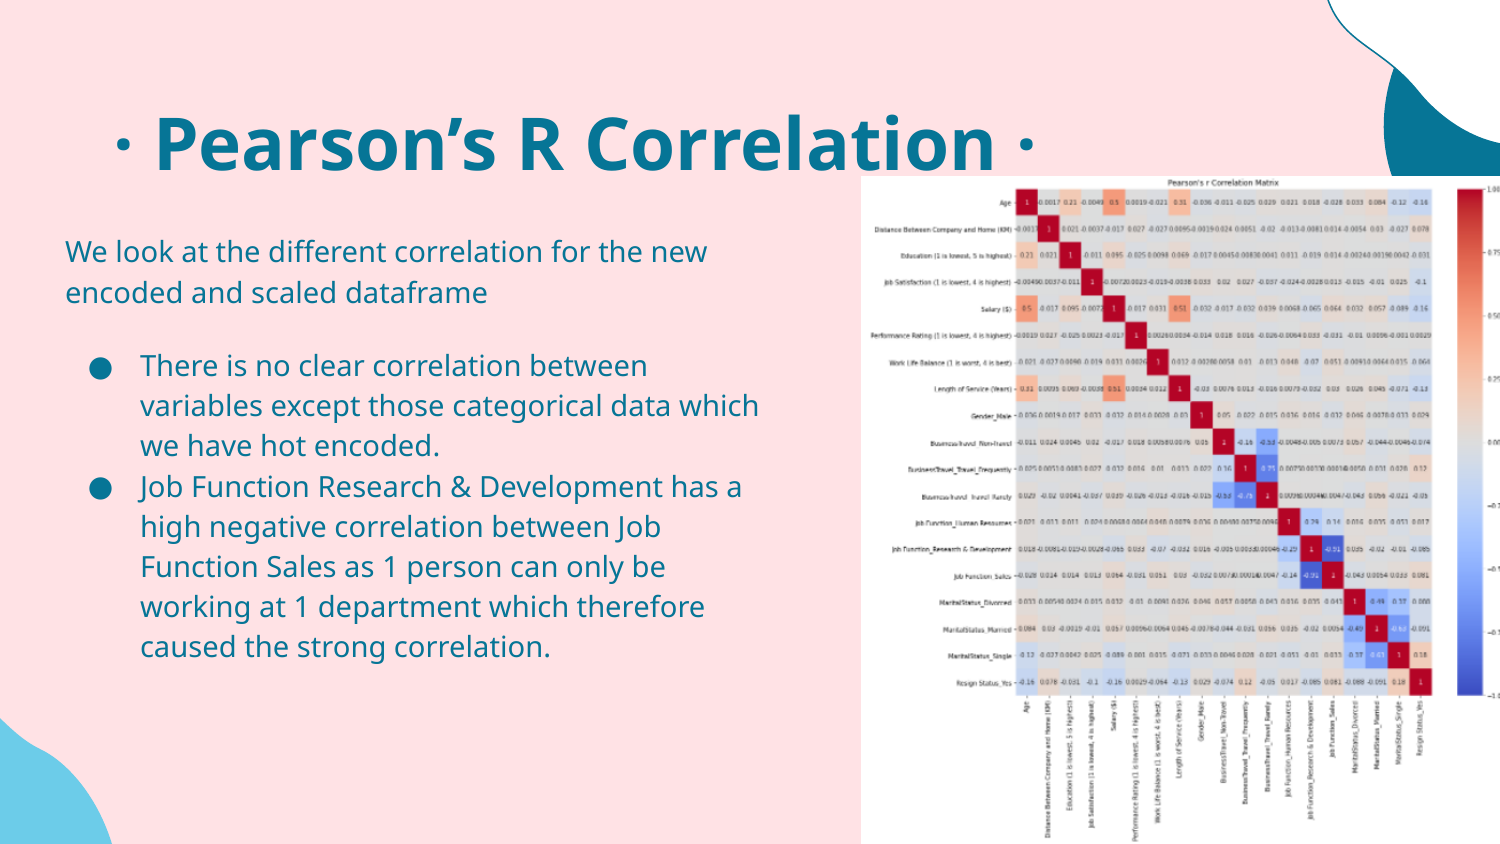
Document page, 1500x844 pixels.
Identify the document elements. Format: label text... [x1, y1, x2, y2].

list We look at the different correlation for the new encoded and scaled dataframe There is no clear correlation between variables except those categorical data which we have hot encoded. Job Function Research & Development has a high negative correlation between Job Function Sales as 1 person can only be working at 1 department which therefore caused the strong correlation. [50, 213, 779, 774]
picture [861, 176, 1500, 844]
title · Pearson’s R Correlation · [98, 82, 1401, 177]
